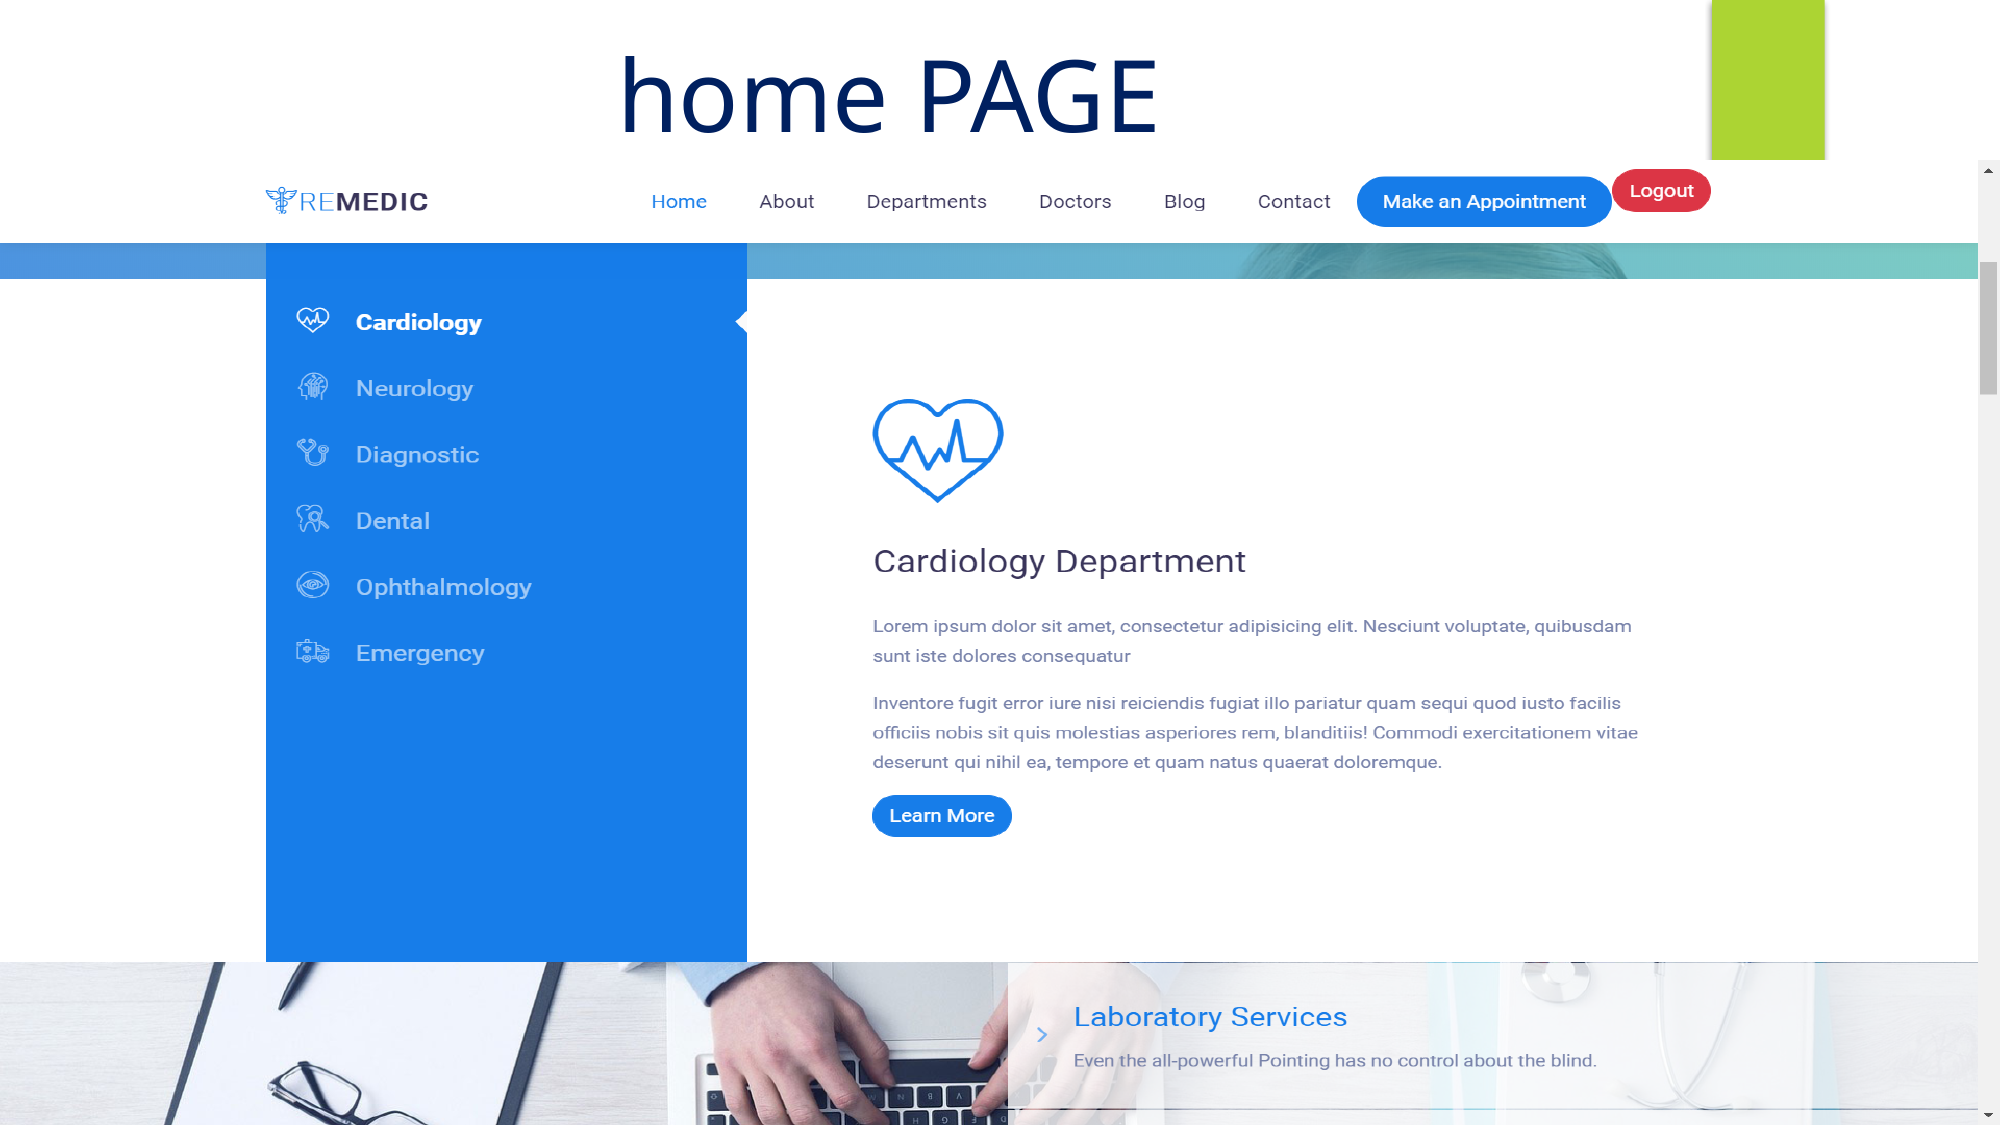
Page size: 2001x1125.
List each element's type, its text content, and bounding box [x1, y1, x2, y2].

text_box home PAGE [274, 34, 1505, 153]
picture [0, 160, 2000, 1125]
